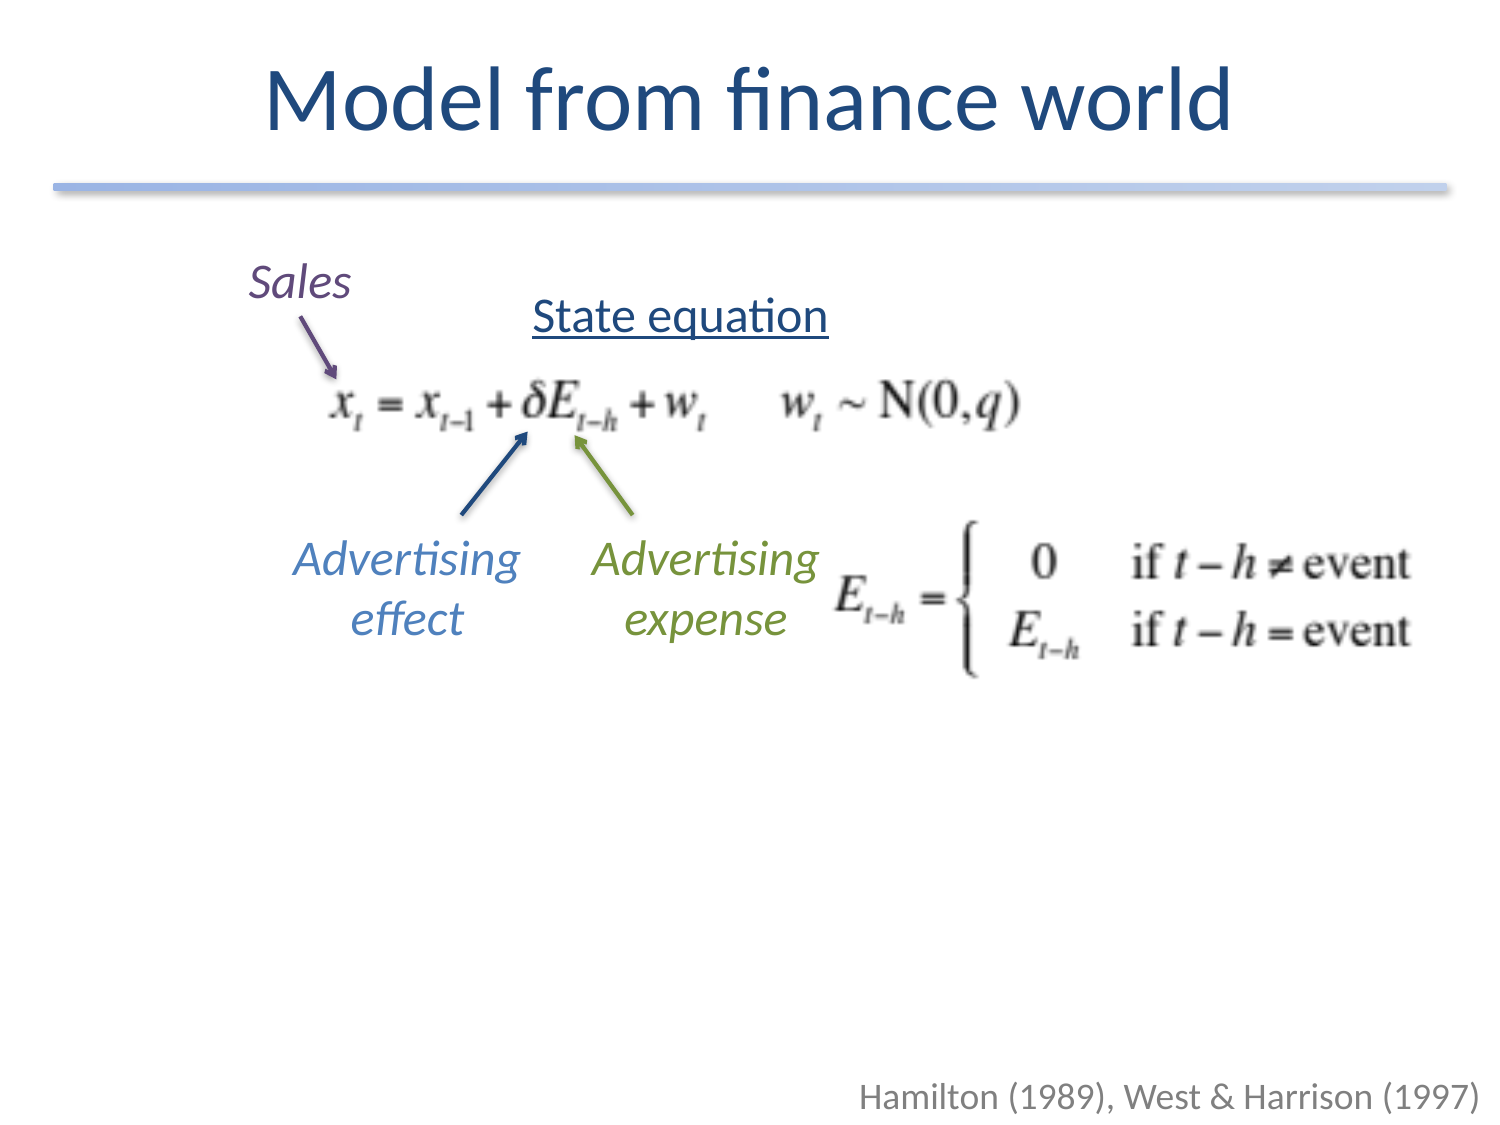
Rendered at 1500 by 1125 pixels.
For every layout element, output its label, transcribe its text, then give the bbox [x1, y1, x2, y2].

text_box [461, 431, 528, 516]
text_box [574, 434, 633, 516]
text_box Hamilton (1989), West & Harrison (1997) [844, 1064, 1496, 1124]
text_box State equation [517, 274, 844, 350]
text_box Sales [216, 241, 384, 317]
title Model from finance world [0, 0, 1500, 188]
text_box Advertising expense [541, 517, 822, 653]
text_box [323, 368, 715, 439]
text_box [774, 368, 1022, 440]
text_box [52, 182, 1448, 193]
text_box Advertising effect [242, 517, 541, 653]
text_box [827, 508, 1444, 683]
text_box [300, 317, 337, 380]
